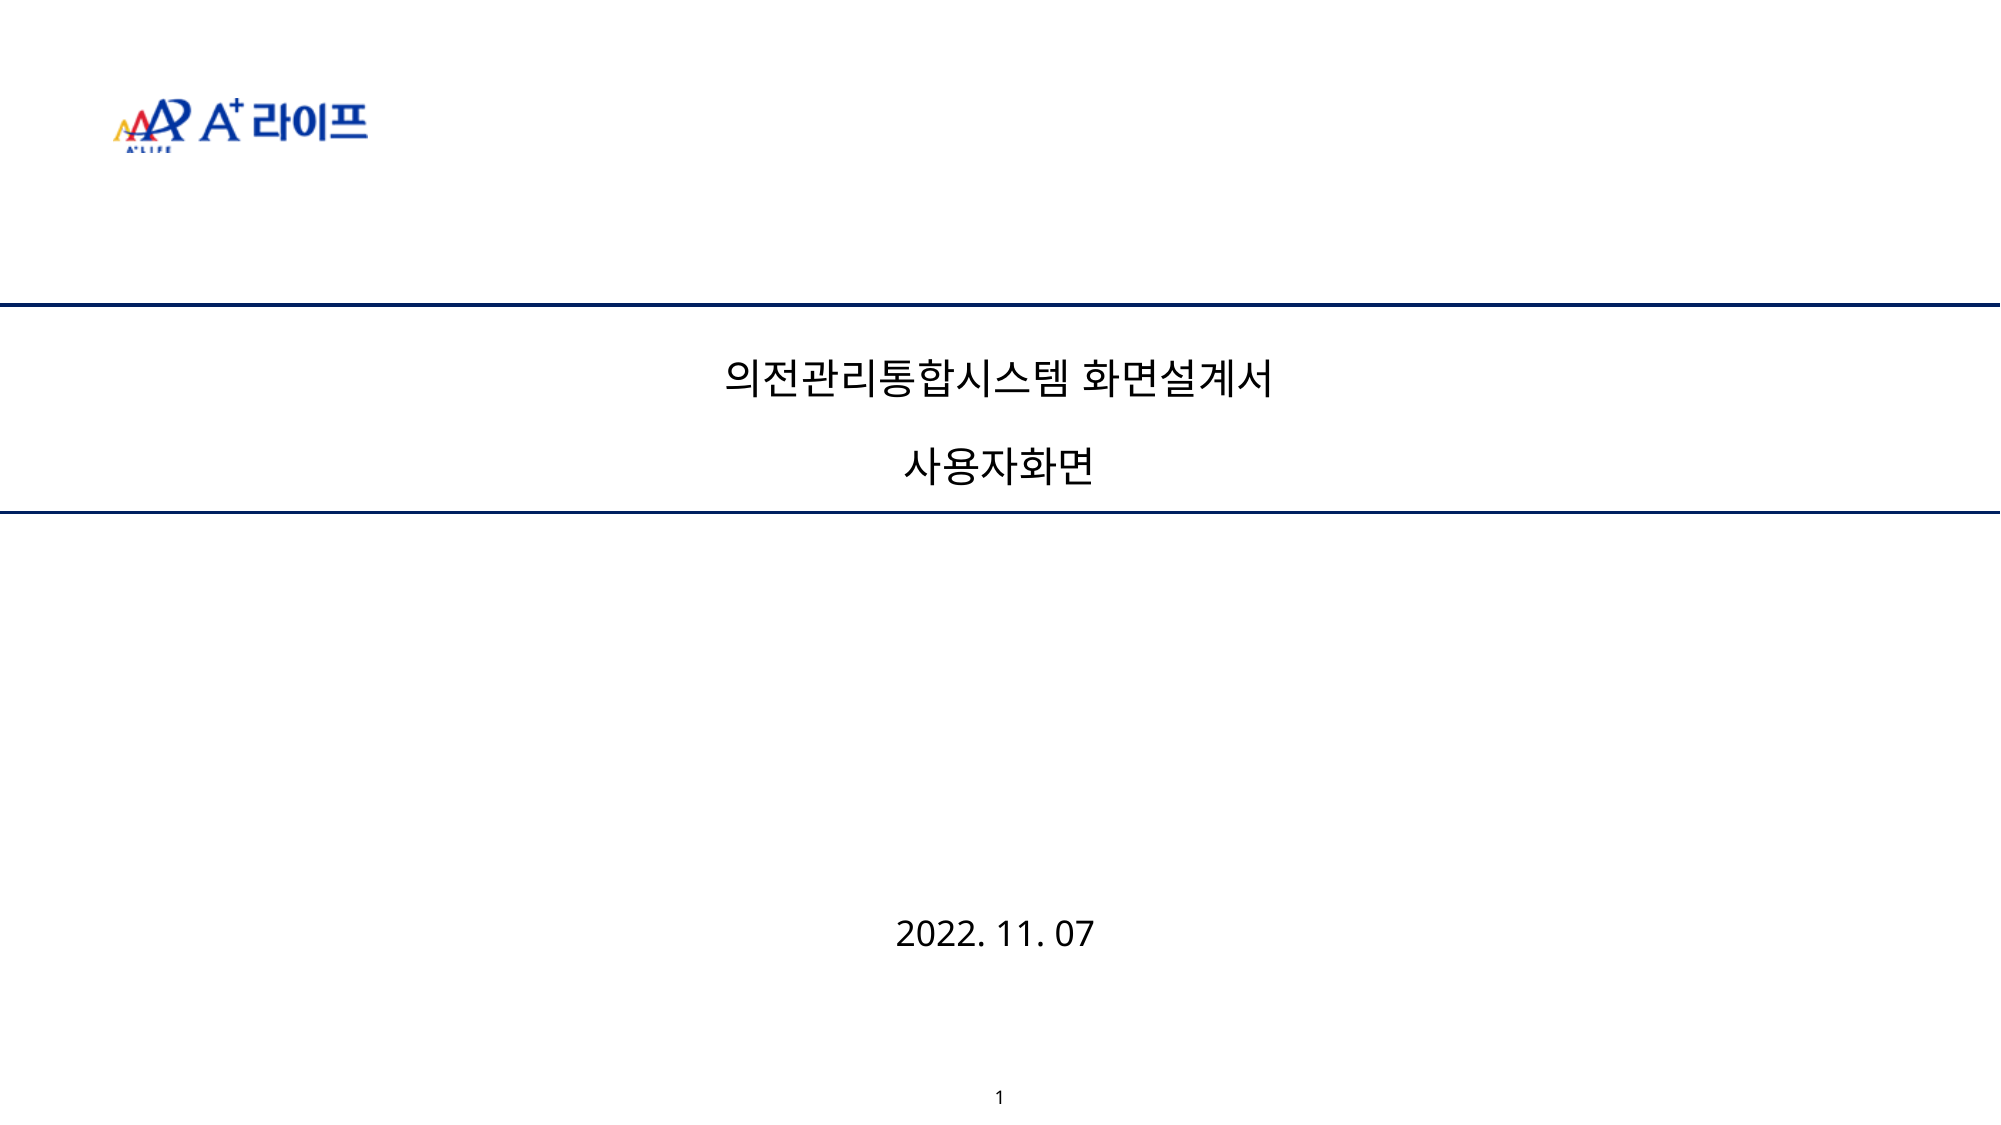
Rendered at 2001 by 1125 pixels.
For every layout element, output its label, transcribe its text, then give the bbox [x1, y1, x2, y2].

text_box 2022. 11. 07 [796, 883, 1204, 960]
picture [113, 97, 368, 153]
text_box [651, 325, 1349, 493]
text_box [0, 305, 2000, 513]
